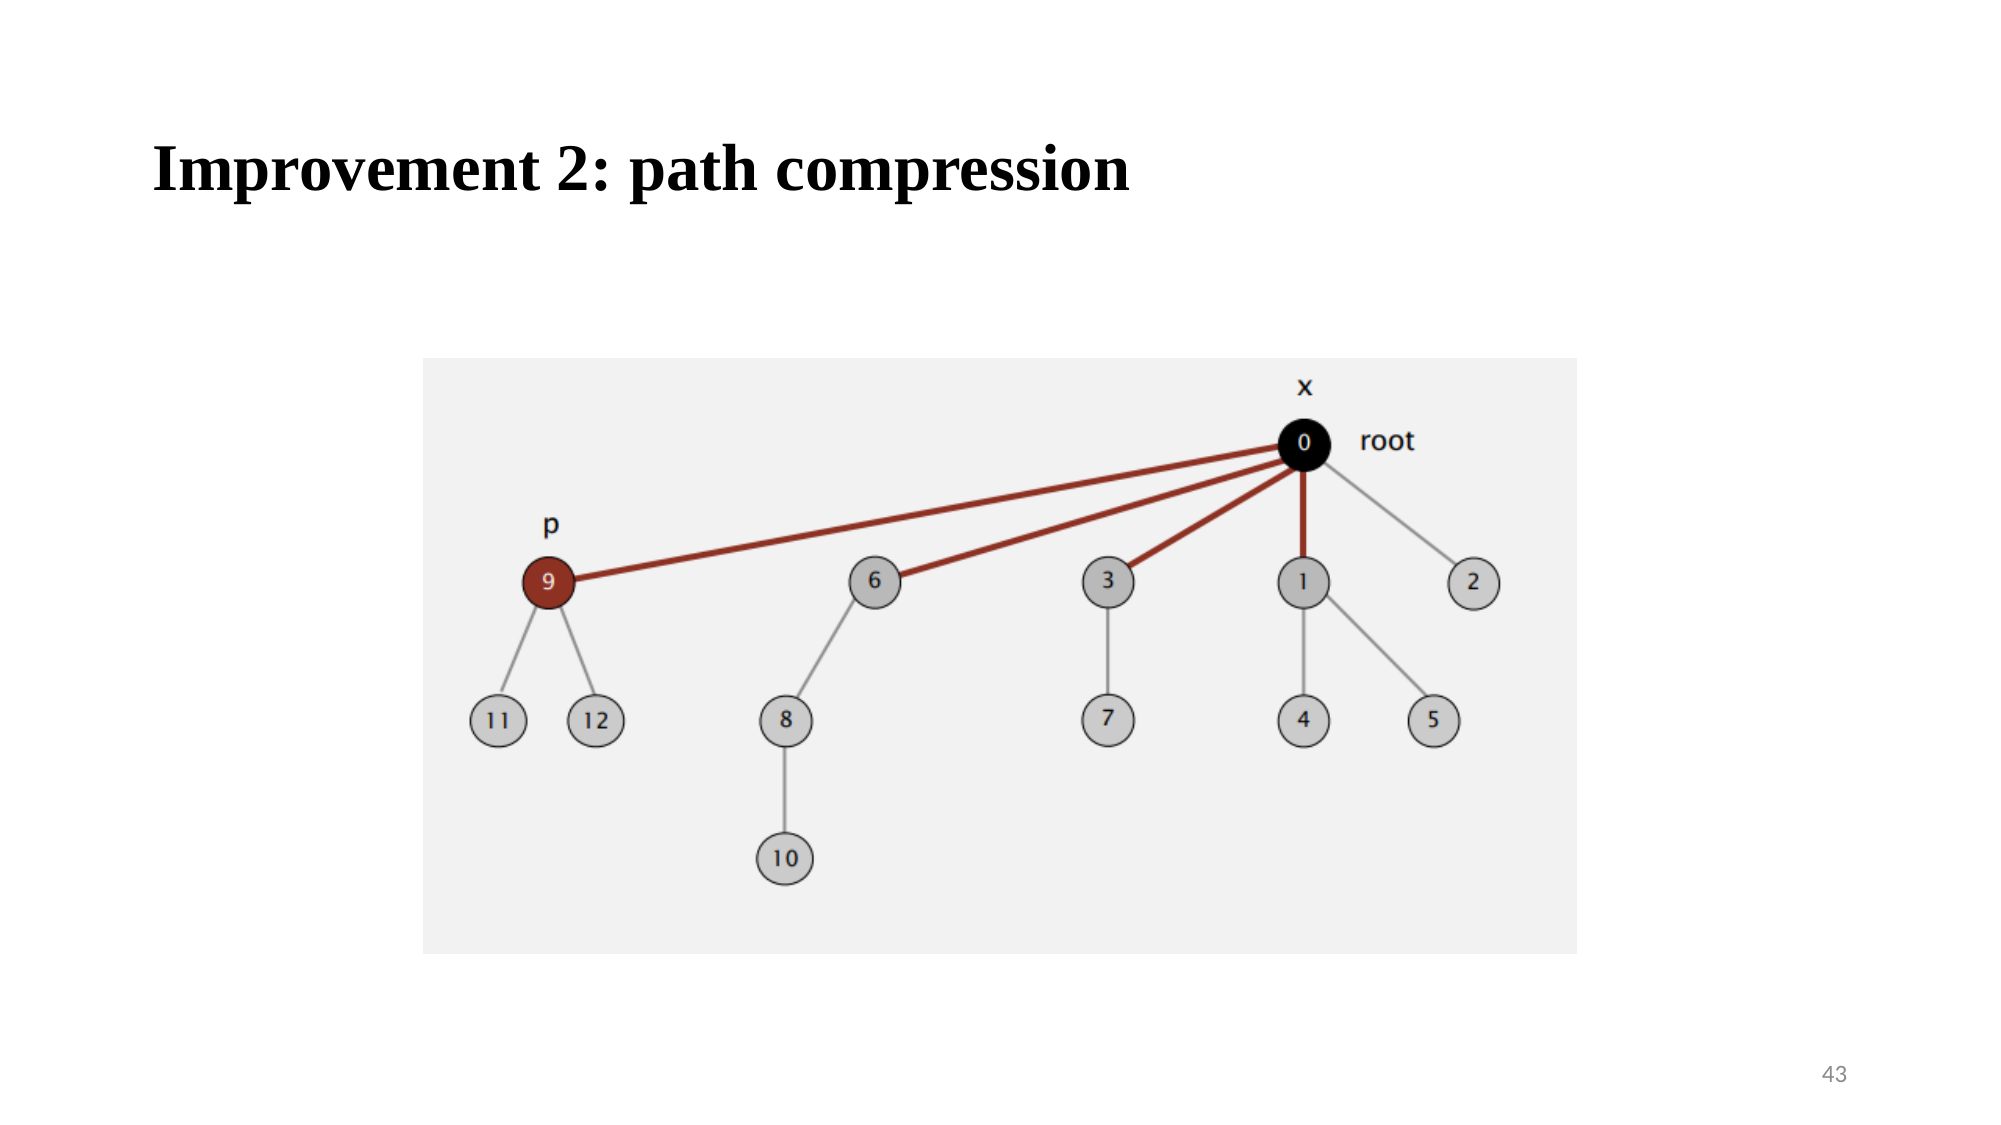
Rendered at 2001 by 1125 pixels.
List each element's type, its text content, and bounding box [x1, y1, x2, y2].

slide_number 43 [1412, 1042, 1863, 1103]
title Improvement 2: path compression [137, 59, 1863, 278]
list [423, 358, 1577, 955]
